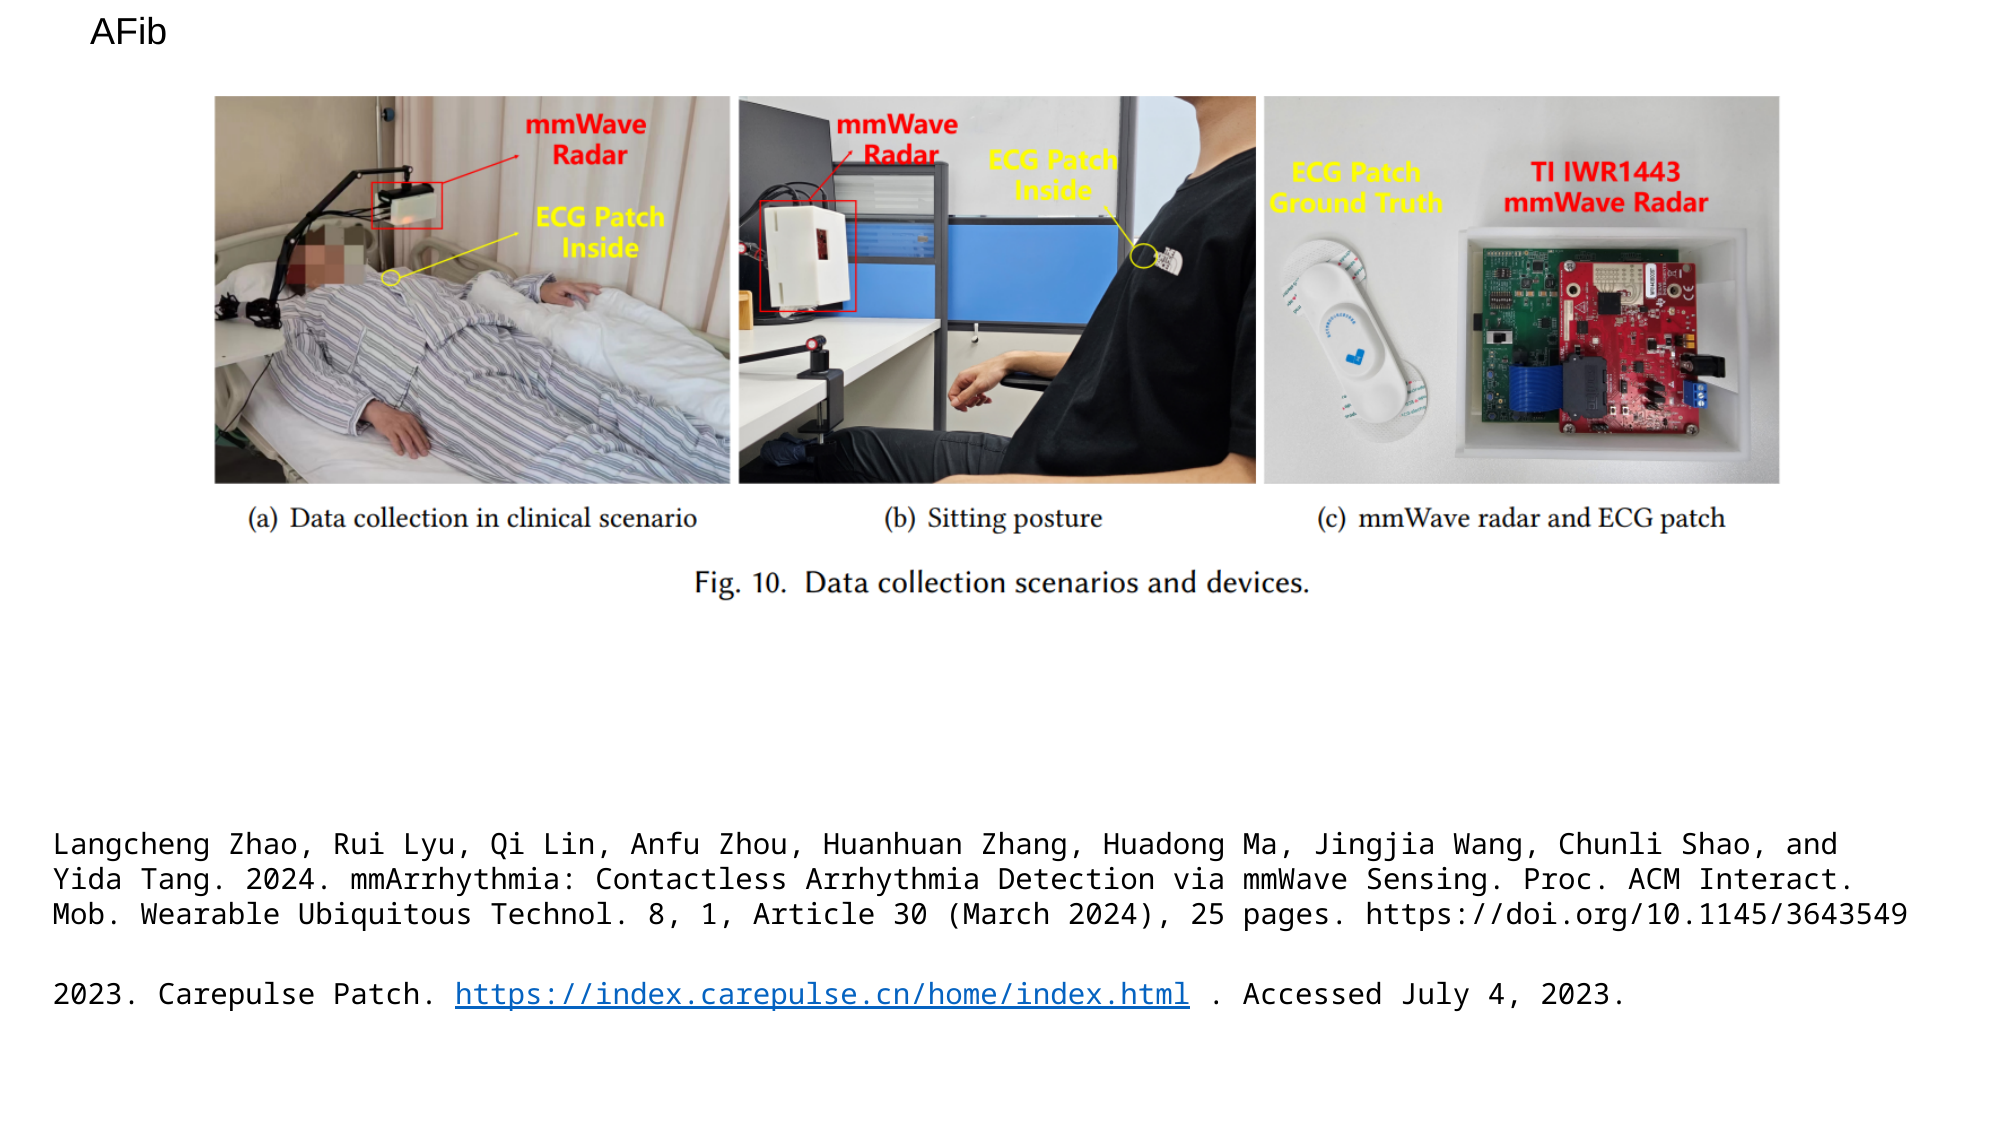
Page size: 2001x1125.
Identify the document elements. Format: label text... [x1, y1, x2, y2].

text_box Langcheng Zhao, Rui Lyu, Qi Lin, Anfu Zhou, Huanhuan Zhang, Huadong Ma, Jingjia Wang, Chunli Shao, and Yida Tang. 2024. mmArrhythmia: Contactless Arrhythmia Detection via mmWave Sensing. Proc. ACM Interact. Mob. Wearable Ubiquitous Technol. 8, 1, Article 30 (March 2024), 25 pages. https://doi.org/10.1145/3643549 [37, 817, 1933, 938]
text_box 2023. Carepulse Patch. https://index.carepulse.cn/home/index.html . Accessed July 4, 2023. [37, 967, 1933, 1023]
text_box AFib [0, 0, 258, 60]
picture [166, 60, 1805, 615]
